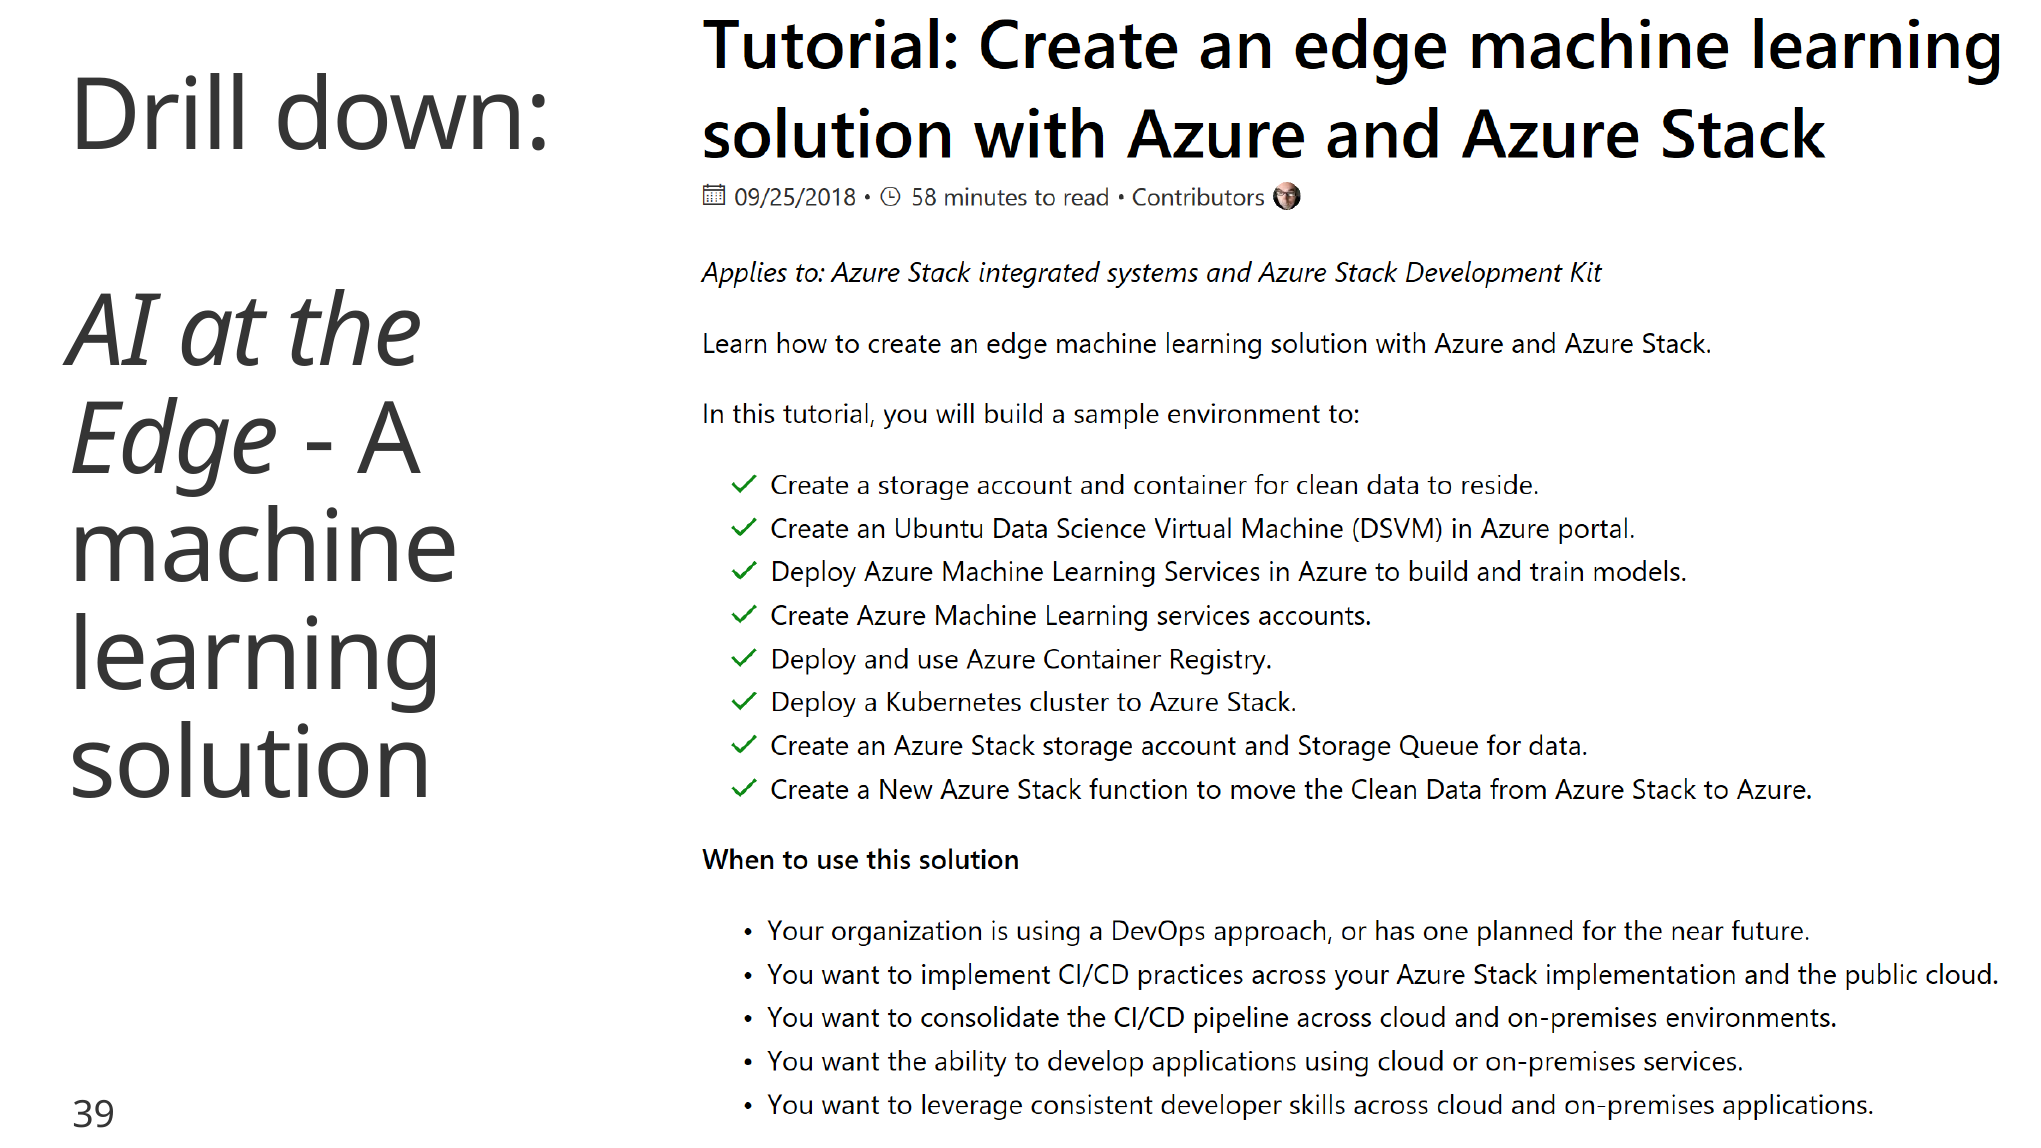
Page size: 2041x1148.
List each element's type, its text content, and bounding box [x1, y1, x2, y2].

slide_number 39 [57, 1082, 534, 1144]
picture [667, 1, 2041, 1148]
title Drill down: AI at the Edge - A machine learning solution [45, 48, 591, 480]
